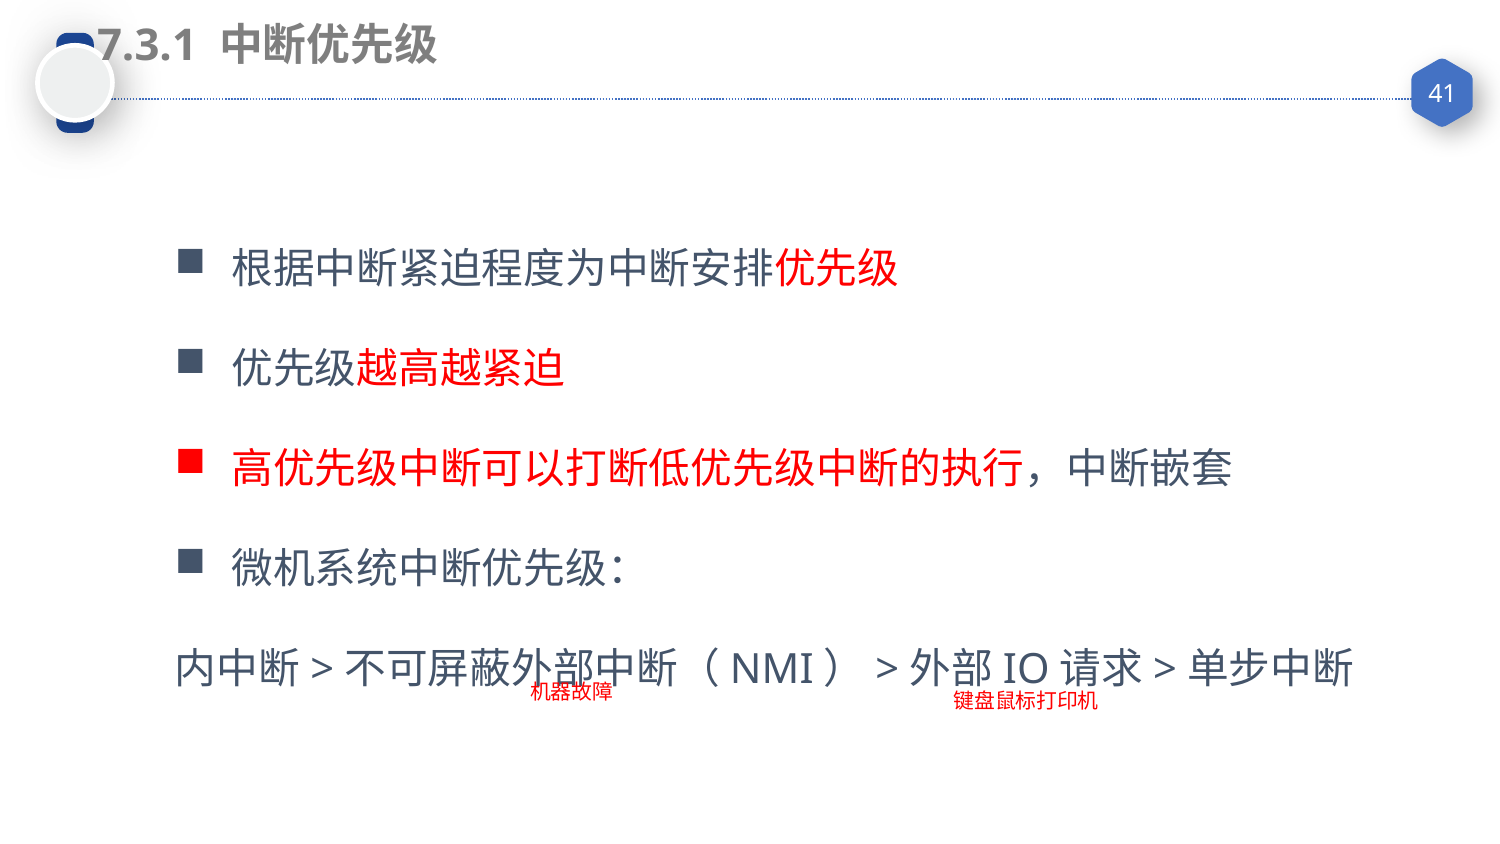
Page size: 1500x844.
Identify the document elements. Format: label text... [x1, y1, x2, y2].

text_box 根据中断紧迫程度为中断安排优先级 优先级越高越紧迫 高优先级中断可以打断低优先级中断的执行，中断嵌套 微机系统中断优先级： 内中断>不可屏蔽外部中断（NMI）>外部IO请求>单步中断 [160, 184, 1369, 700]
text_box 键盘鼠标打印机 [938, 680, 1114, 721]
text_box 7.3.1 中断优先级 [82, 9, 947, 77]
text_box 机器故障 [515, 671, 629, 712]
